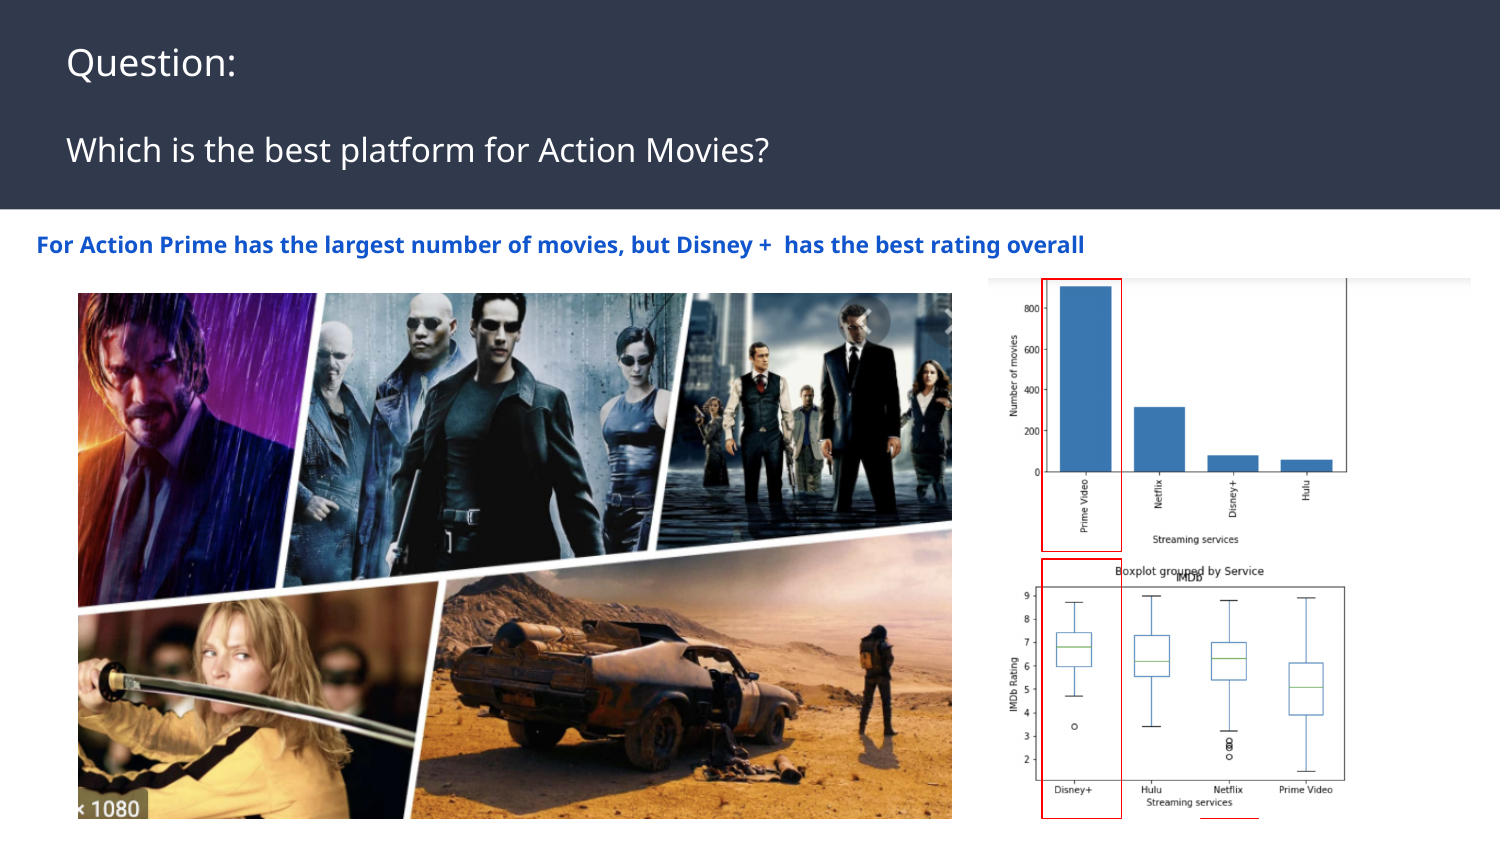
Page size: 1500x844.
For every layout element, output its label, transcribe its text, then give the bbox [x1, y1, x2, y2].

title Question: Which is the best platform for Action Movies? [51, 24, 1449, 127]
picture [77, 292, 953, 819]
picture [988, 278, 1471, 818]
list For Action Prime has the largest number of movies, but Disney + has the best rating overall [0, 211, 1228, 269]
